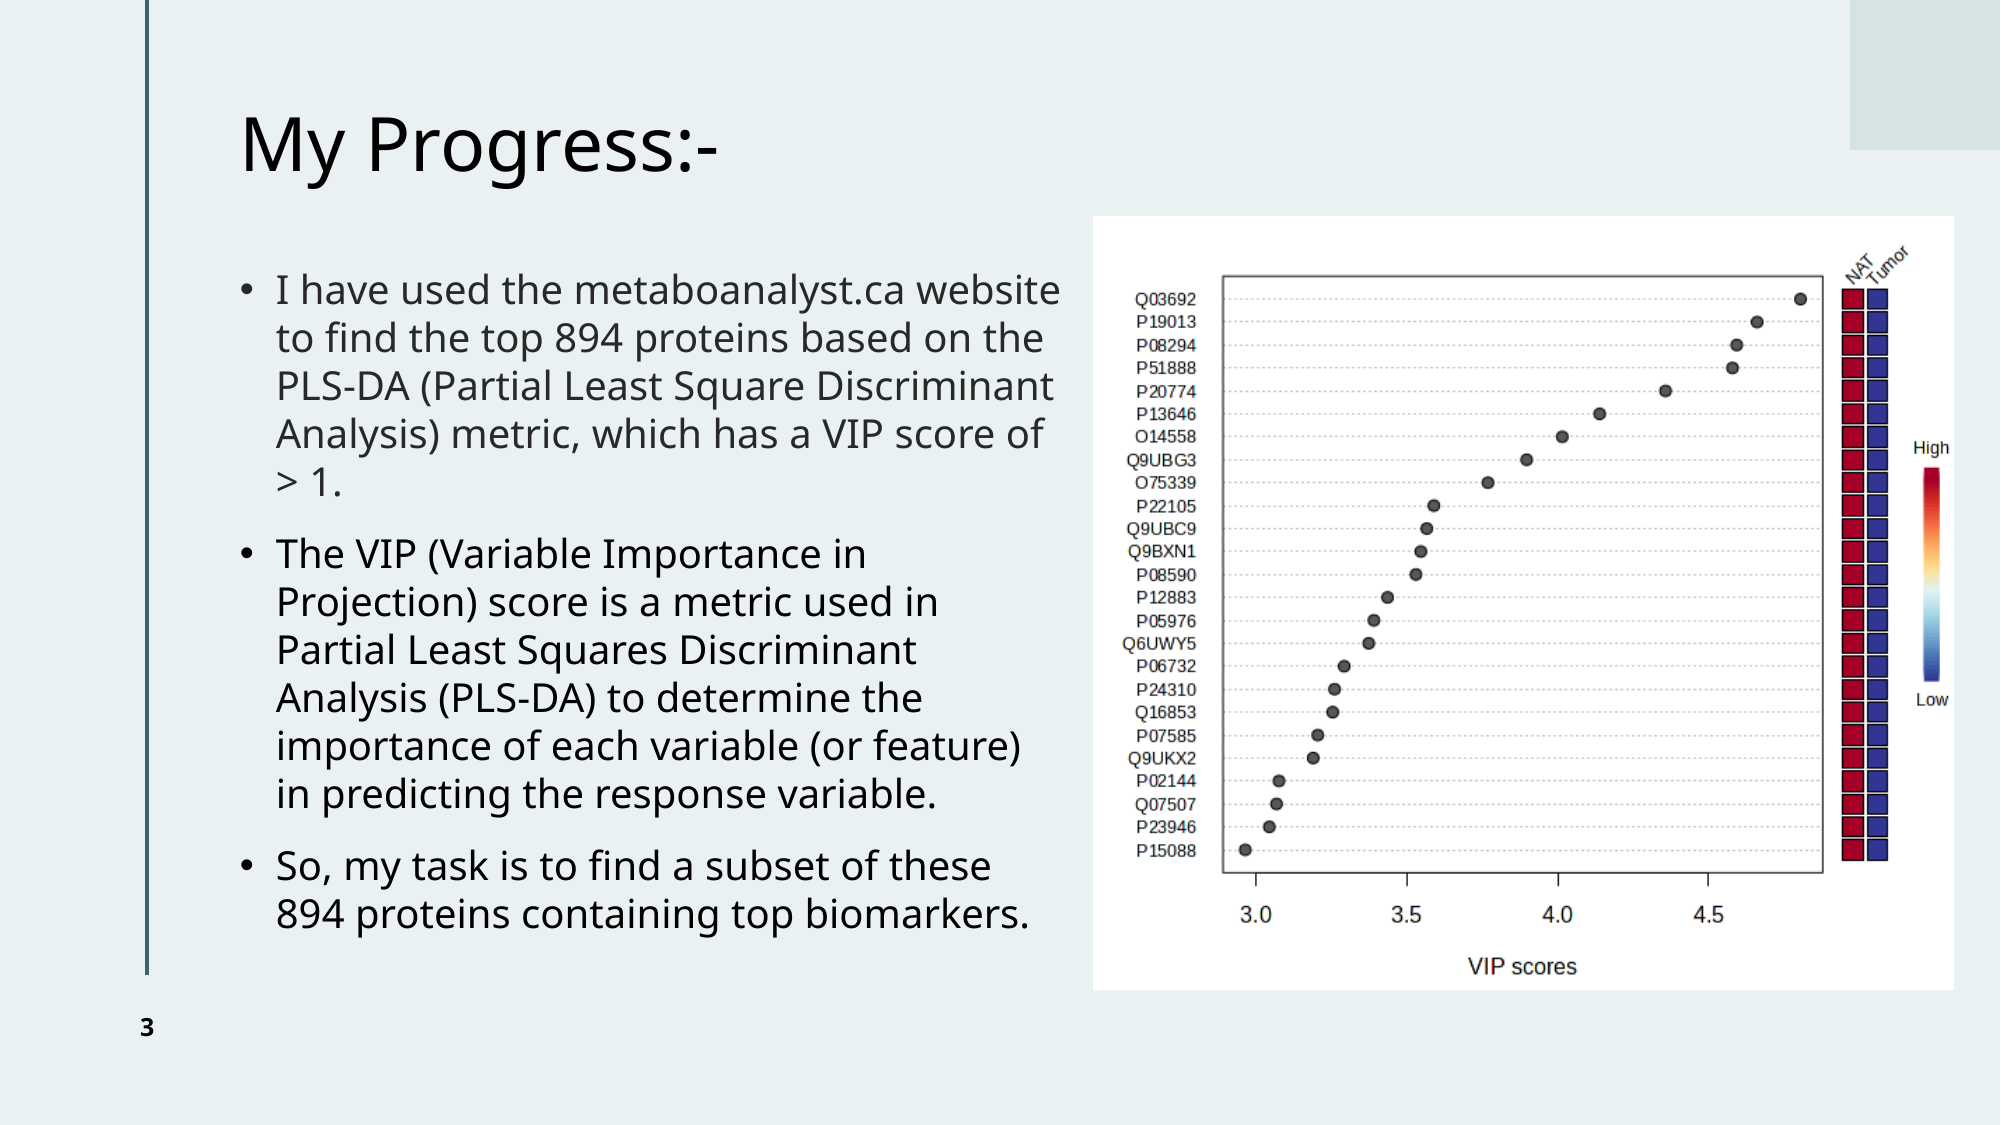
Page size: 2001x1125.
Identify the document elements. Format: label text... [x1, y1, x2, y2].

text_box My Progress:- [239, 30, 1741, 265]
slide_number 3 [67, 975, 227, 1082]
picture [1093, 216, 1954, 990]
list I have used the metaboanalyst.ca website to find the top 894 proteins based on the PLS-DA (Partial Least Square Discriminant Analysis) metric, which has a VIP score of > 1. The VIP (Variable Importance in Projection) score is a metric used in Partial Least Squares Discriminant Analysis (PLS-DA) to determine the importance of each variable (or feature) in predicting the response variable. So, my task is to find a subset of these 894 proteins containing top biomarkers. [239, 265, 1066, 941]
